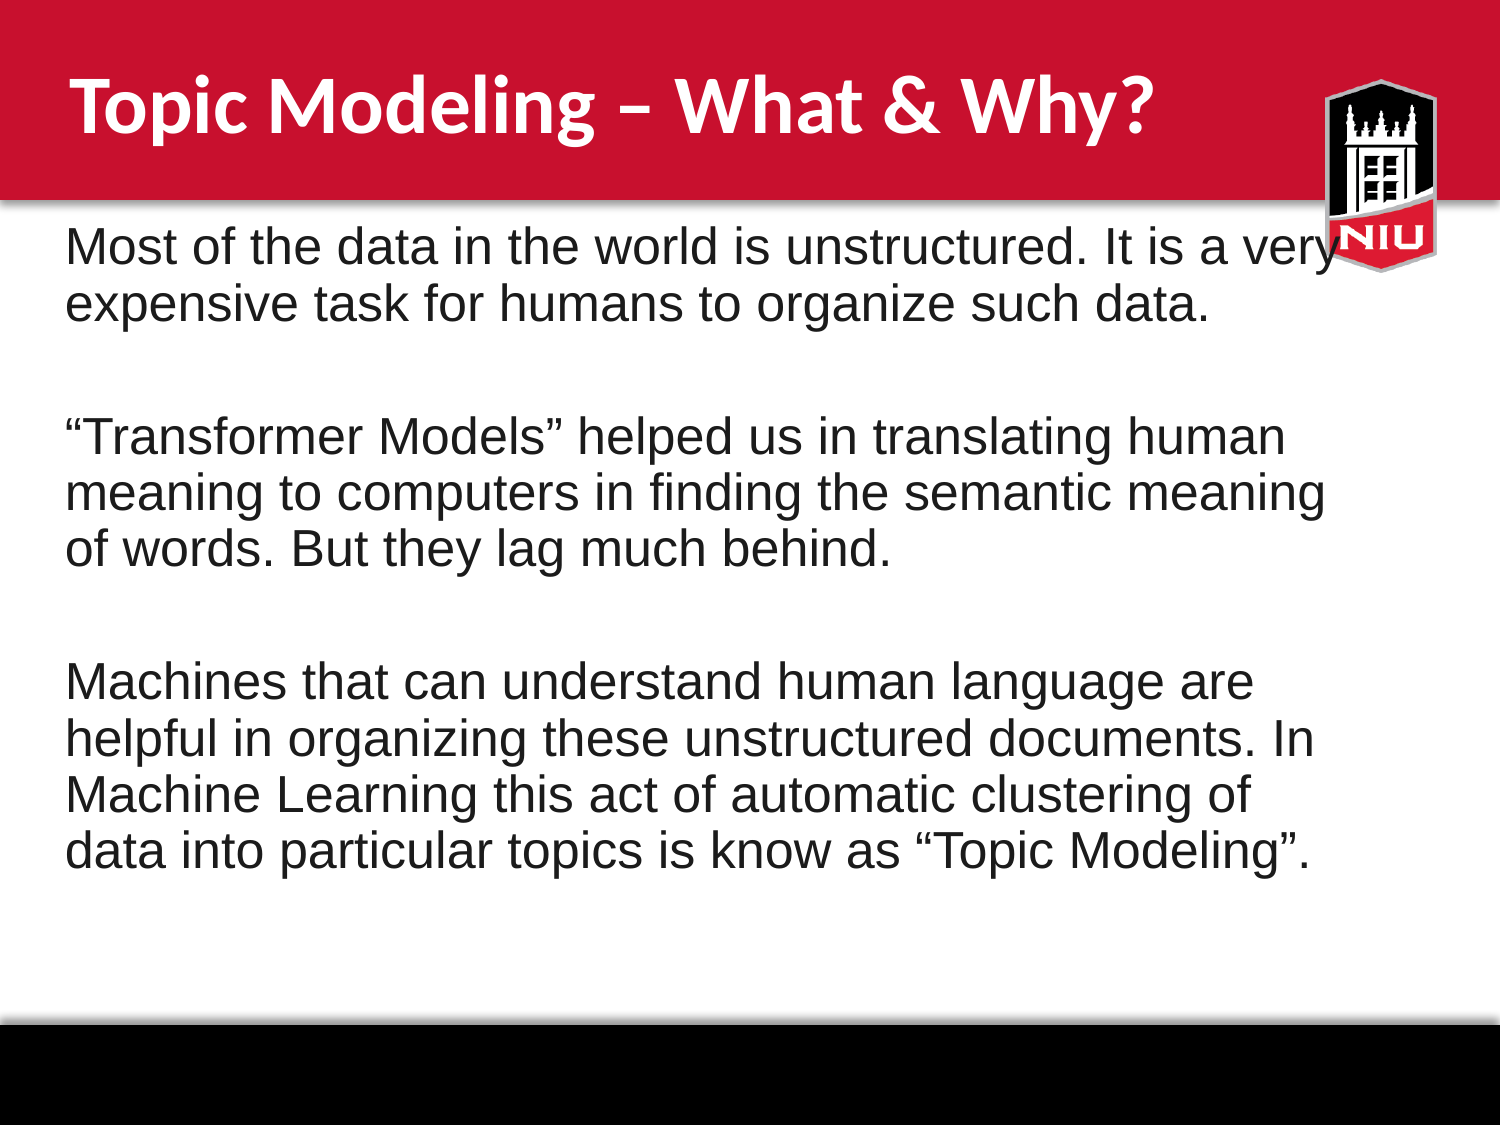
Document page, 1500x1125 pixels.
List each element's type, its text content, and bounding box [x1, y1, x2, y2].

text_box Most of the data in the world is unstructured. It is a very expensive task for humans to organize such data. “Transformer Models” helped us in translating human meaning to computers in finding the semantic meaning of words. But they lag much behind. Machines that can understand human language are helpful in organizing these unstructured documents. In Machine Learning this act of automatic clustering of data into particular topics is know as “Topic Modeling”. [50, 212, 1363, 888]
title Topic Modeling – What & Why? [0, 12, 1236, 188]
picture [1325, 79, 1437, 273]
